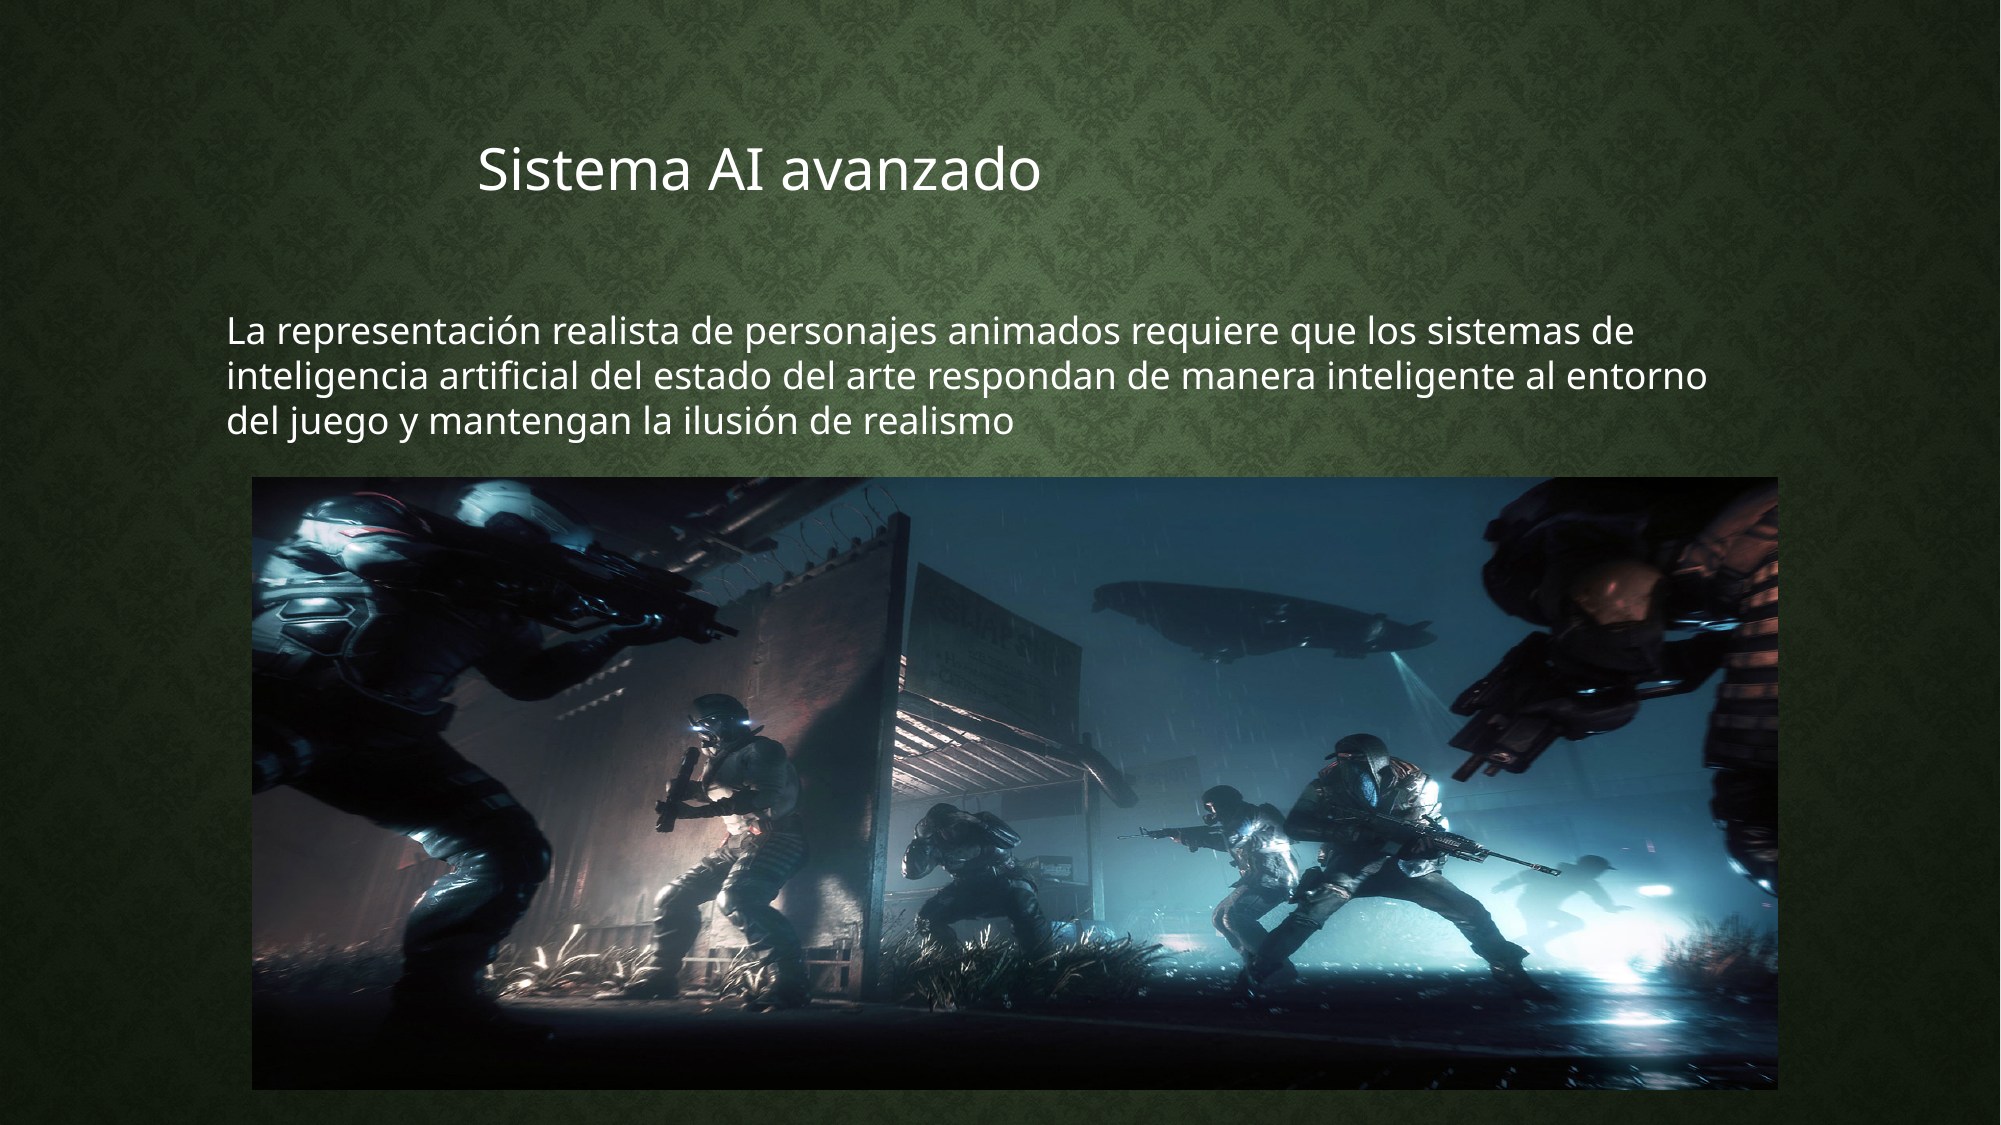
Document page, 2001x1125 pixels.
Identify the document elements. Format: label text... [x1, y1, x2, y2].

picture [251, 477, 1778, 1091]
text_box La representación realista de personajes animados requiere que los sistemas de inteligencia artificial del estado del arte respondan de manera inteligente al entorno del juego y mantengan la ilusión de realismo [211, 299, 1778, 495]
text_box Sistema AI avanzado [462, 124, 1232, 280]
